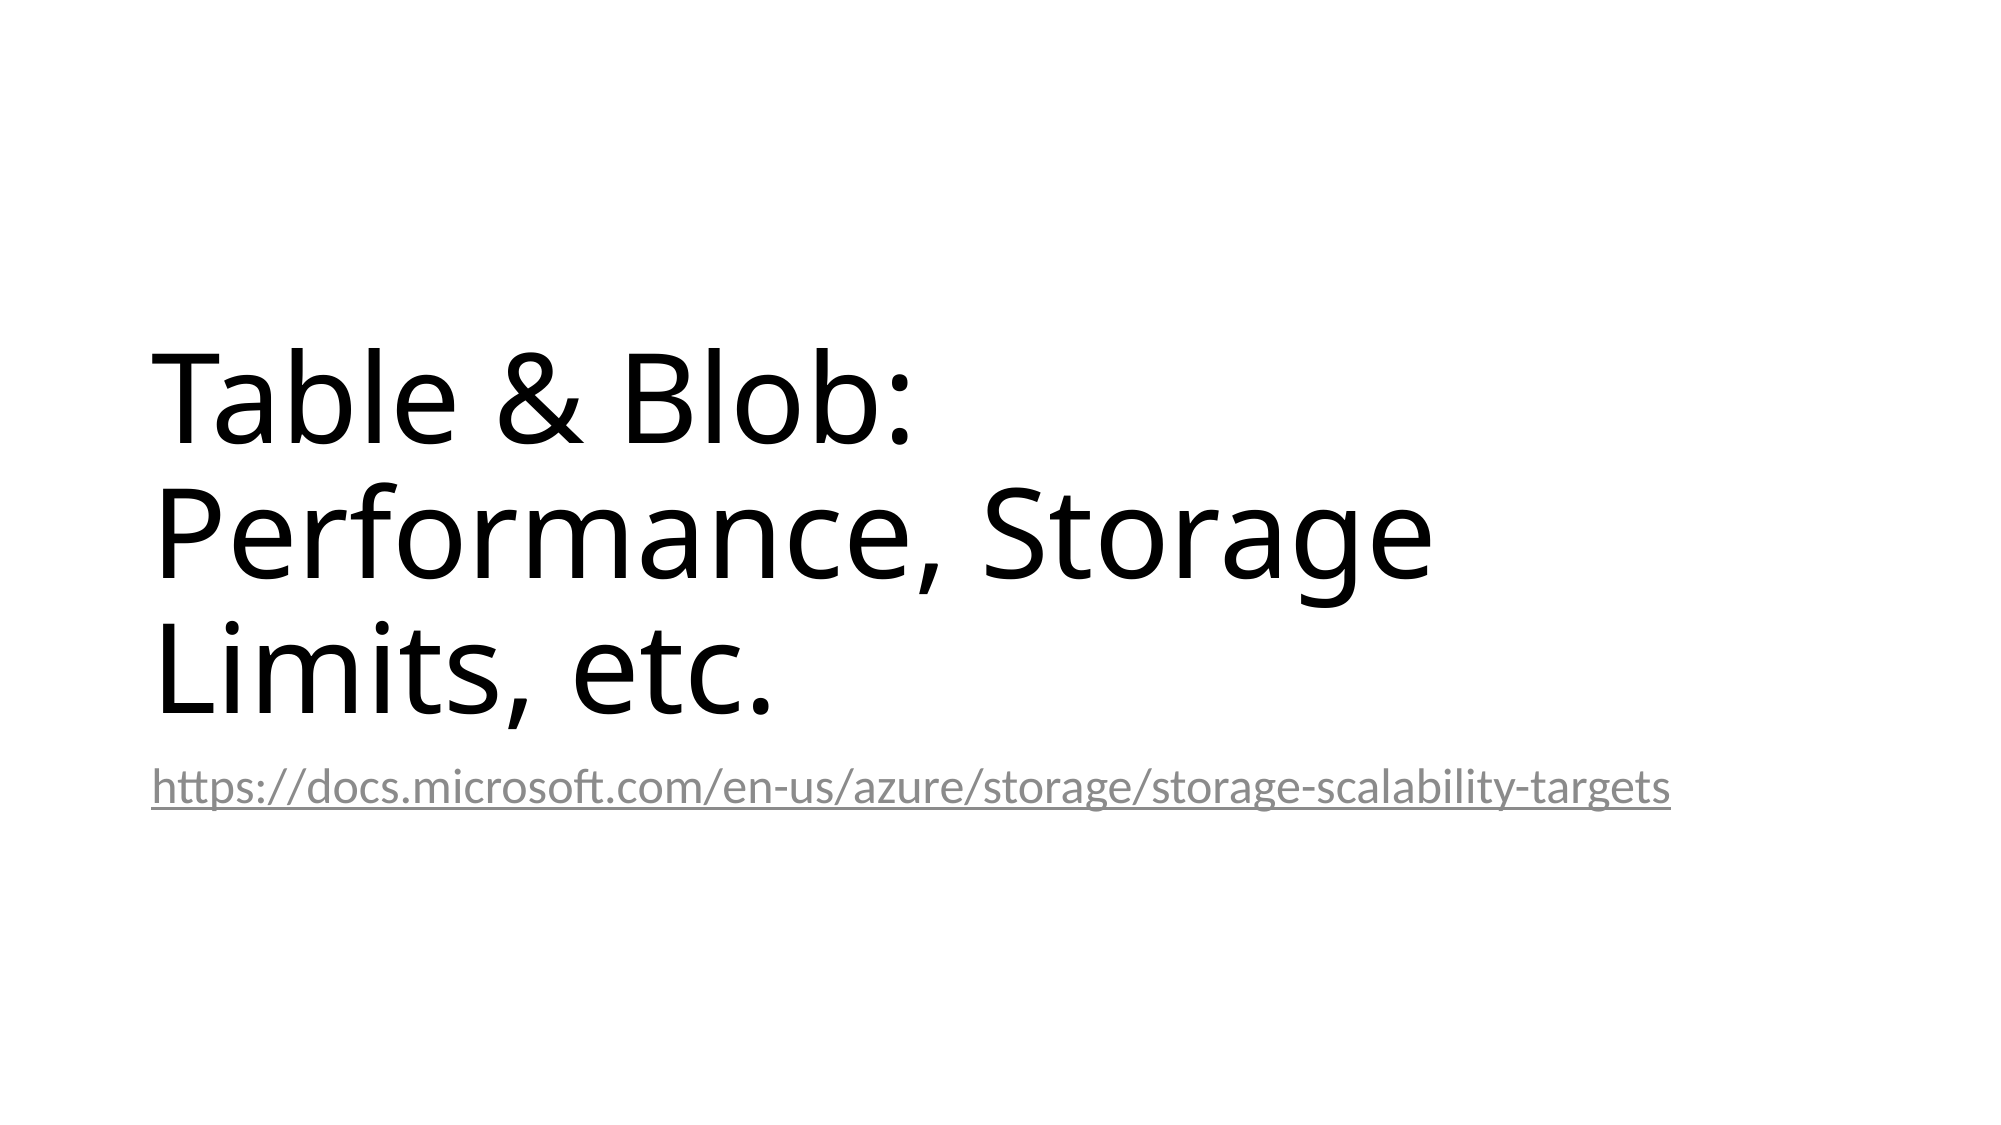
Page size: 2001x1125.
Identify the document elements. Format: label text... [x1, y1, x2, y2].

list https://docs.microsoft.com/en-us/azure/storage/storage-scalability-targets [136, 752, 1862, 999]
title Table & Blob: Performance, Storage Limits, etc. [136, 280, 1862, 749]
